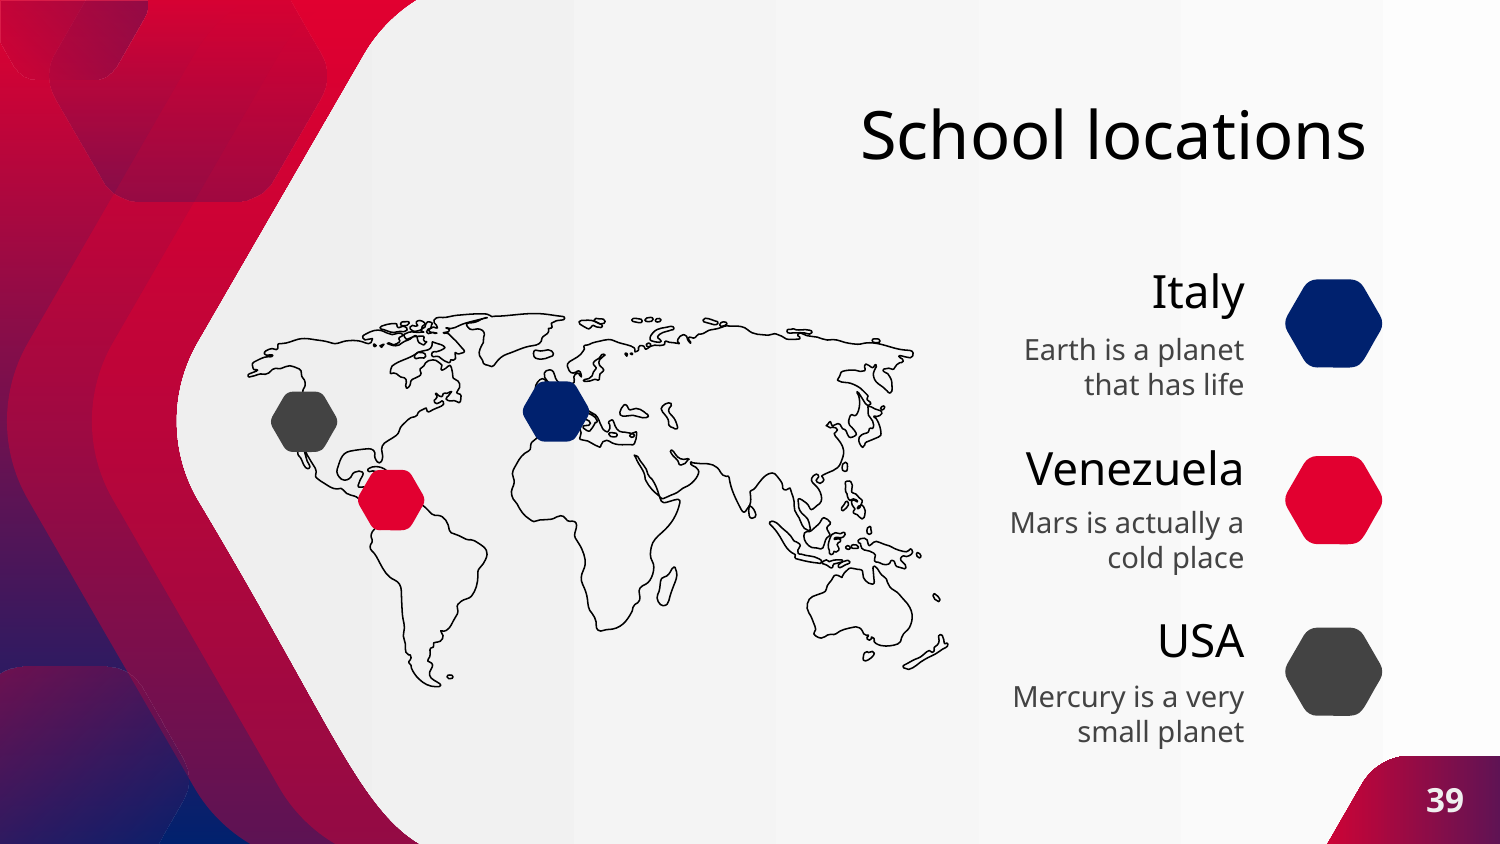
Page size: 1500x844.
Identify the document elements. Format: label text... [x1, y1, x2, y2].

text_box Earth is a planet that has life [953, 315, 1260, 404]
text_box Venezuela [954, 430, 1260, 489]
text_box Mercury is a very small planet [948, 663, 1260, 752]
text_box [1285, 456, 1383, 545]
text_box USA [954, 602, 1260, 663]
slide_number 39 [1389, 755, 1500, 844]
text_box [247, 313, 949, 687]
title School locations [479, 88, 1383, 177]
text_box [1285, 279, 1383, 368]
text_box Mars is actually a cold place [954, 489, 1260, 578]
text_box Italy [948, 254, 1260, 315]
text_box [1285, 627, 1383, 716]
